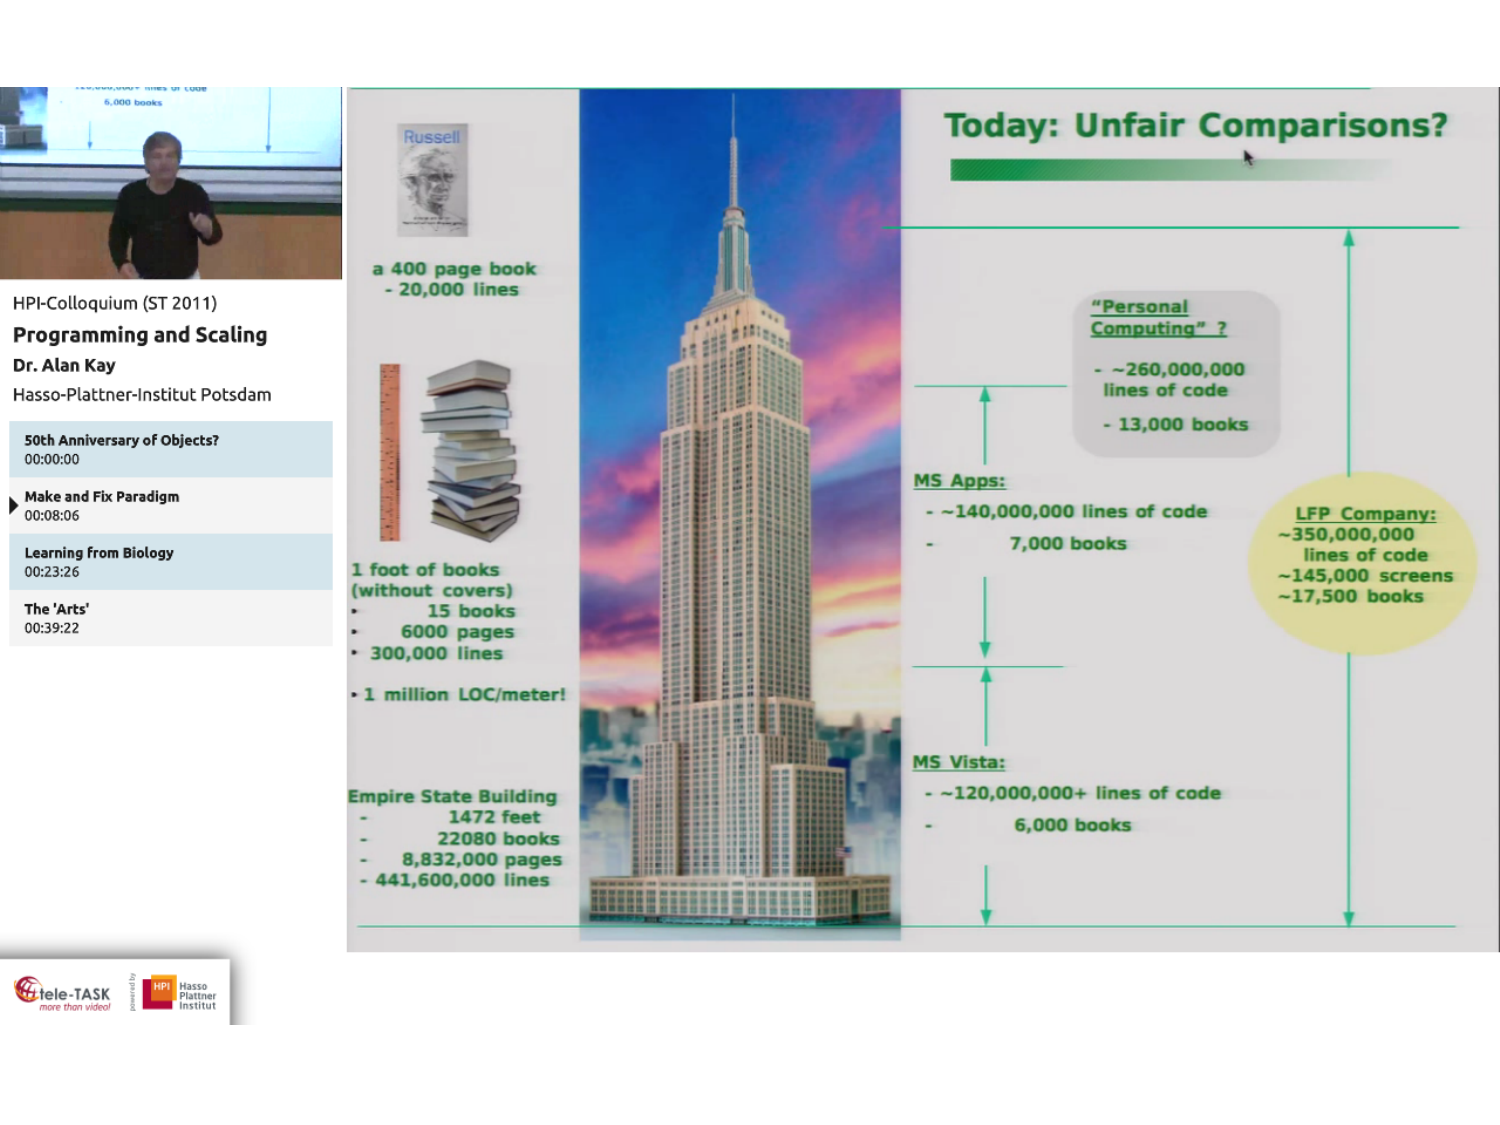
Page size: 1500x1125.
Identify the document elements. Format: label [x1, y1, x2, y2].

list [0, 87, 1500, 1026]
